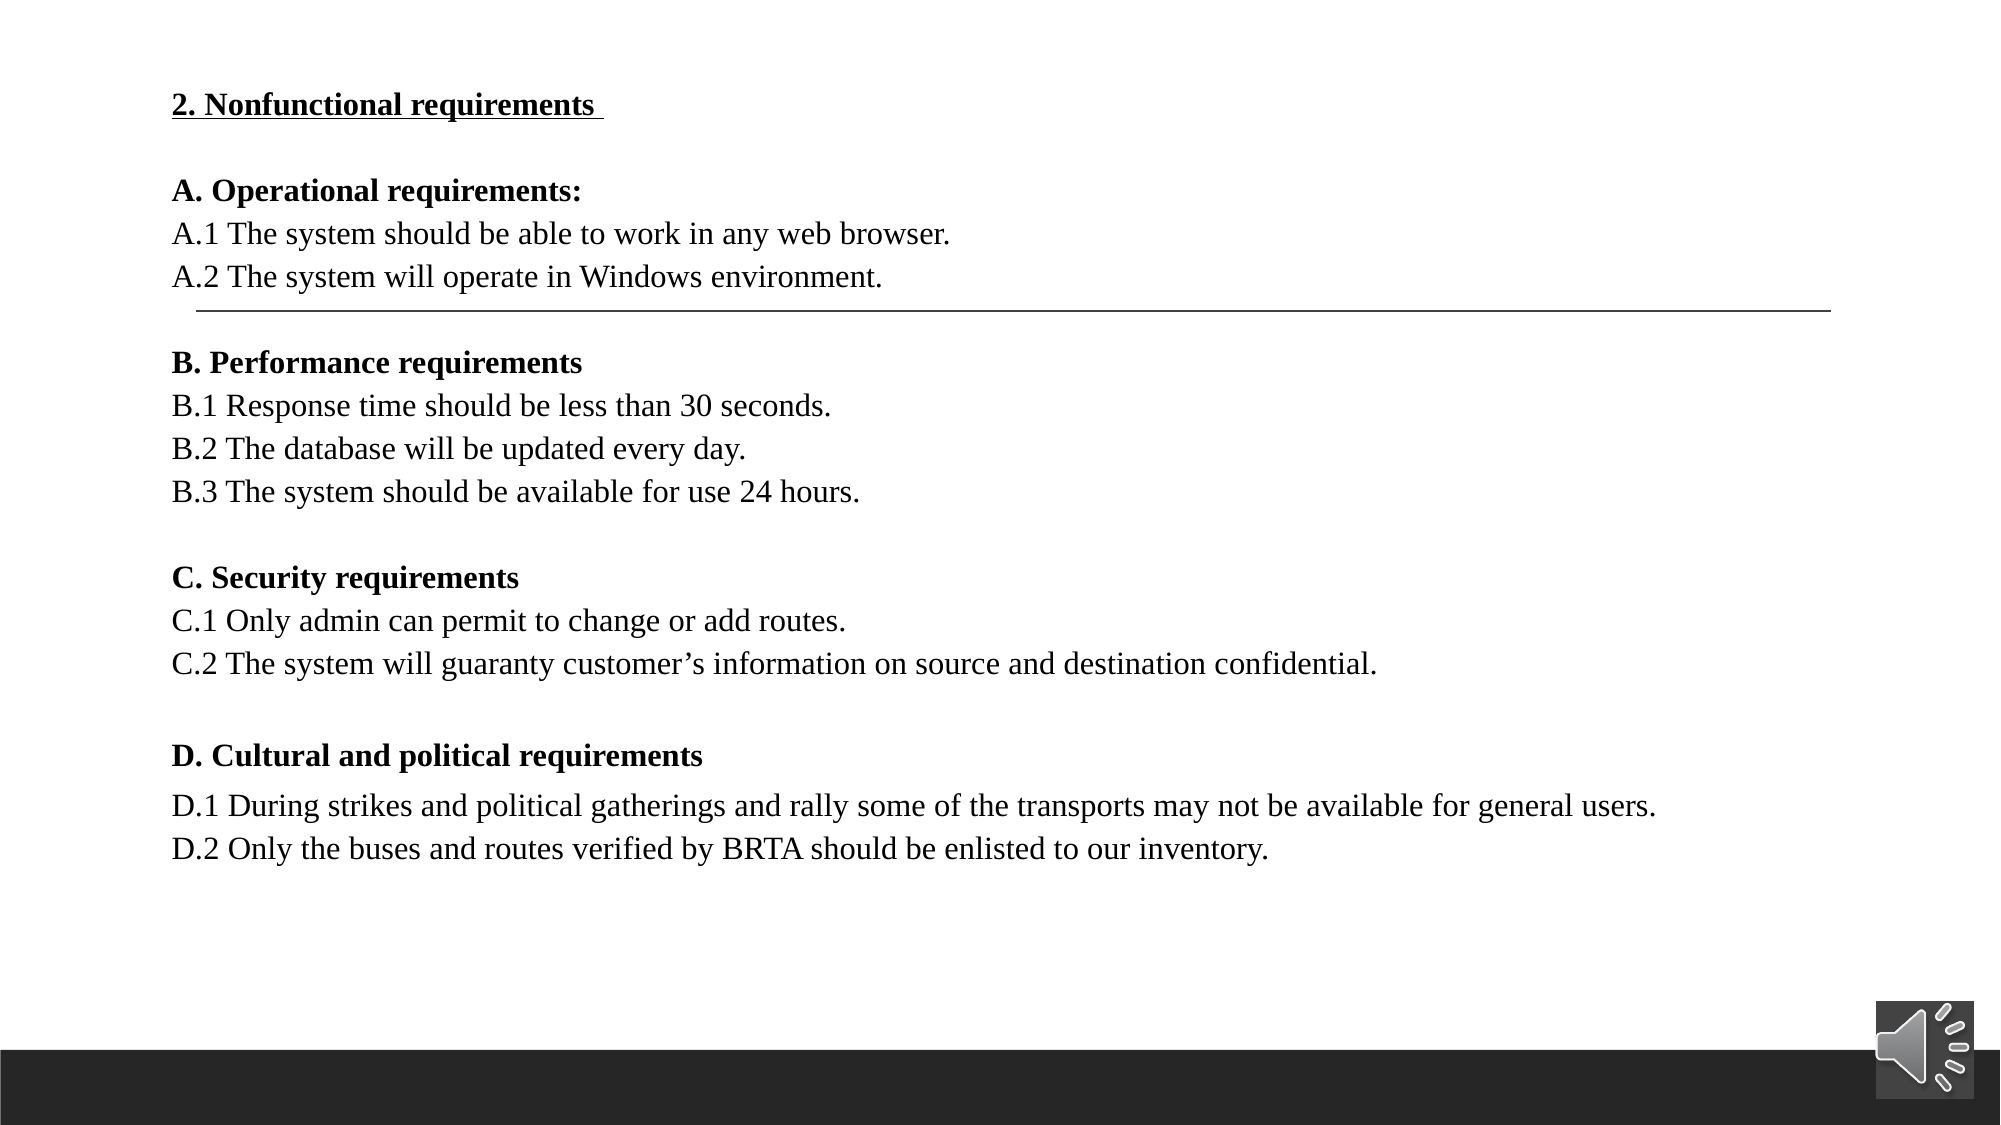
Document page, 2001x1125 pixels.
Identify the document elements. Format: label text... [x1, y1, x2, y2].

list 2. Nonfunctional requirements A. Operational requirements: A.1 The system should be able to work in any web browser. A.2 The system will operate in Windows environment. B. Performance requirements B.1 Response time should be less than 30 seconds. B.2 The database will be updated every day. B.3 The system should be available for use 24 hours. C. Security requirements C.1 Only admin can permit to change or add routes. C.2 The system will guaranty customer’s information on source and destination confidential. D. Cultural and political requirements D.1 During strikes and political gatherings and rally some of the transports may not be available for general users. D.2 Only the buses and routes verified by BRTA should be enlisted to our inventory. [165, 71, 1830, 963]
picture [1874, 999, 1976, 1101]
